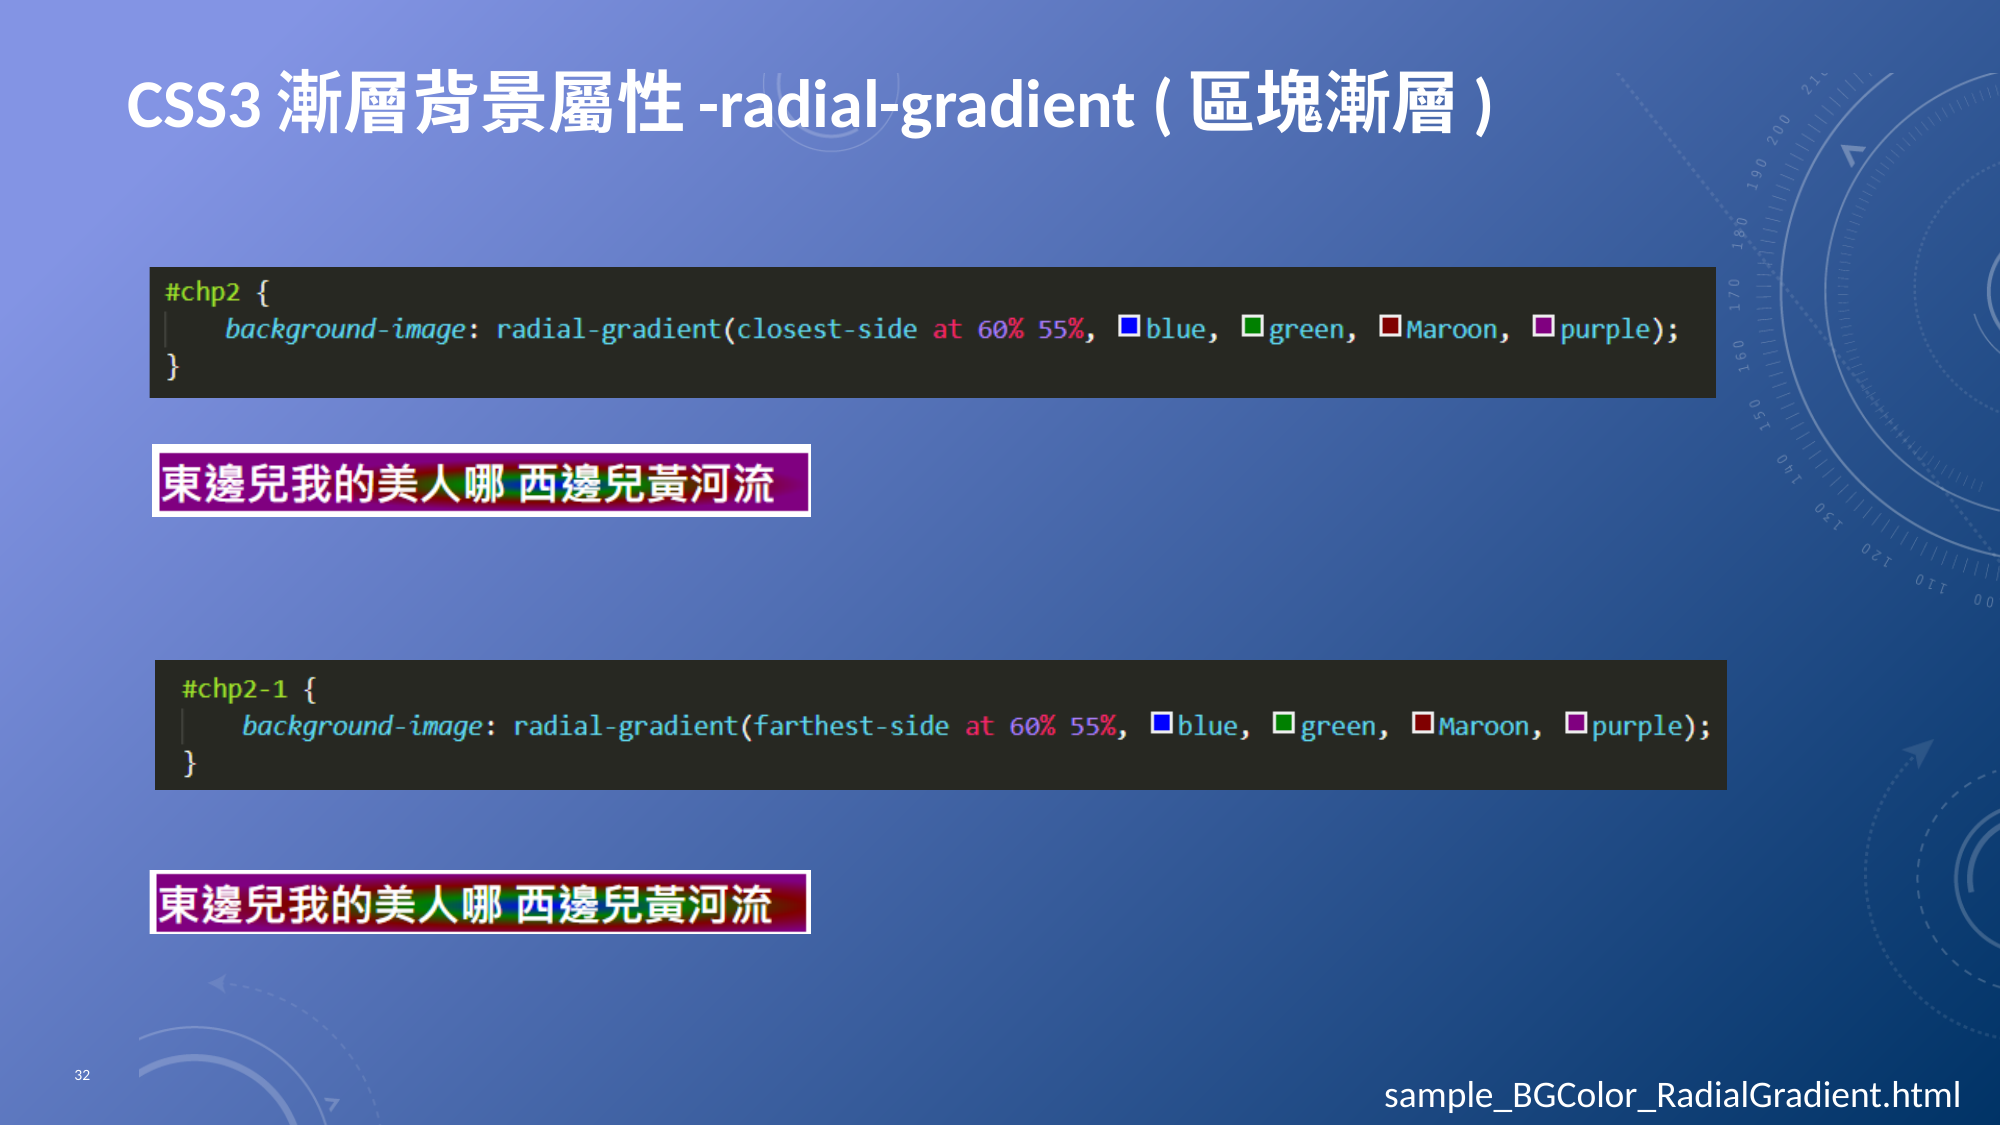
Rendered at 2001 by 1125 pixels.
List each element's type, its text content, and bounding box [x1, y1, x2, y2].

text_box sample_BGColor_RadialGradient.html [1369, 1062, 1978, 1123]
title CSS3漸層背景屬性-radial-gradient (區塊漸層) [112, 24, 1775, 177]
picture [139, 73, 2001, 1125]
slide_number 32 [14, 1043, 106, 1106]
